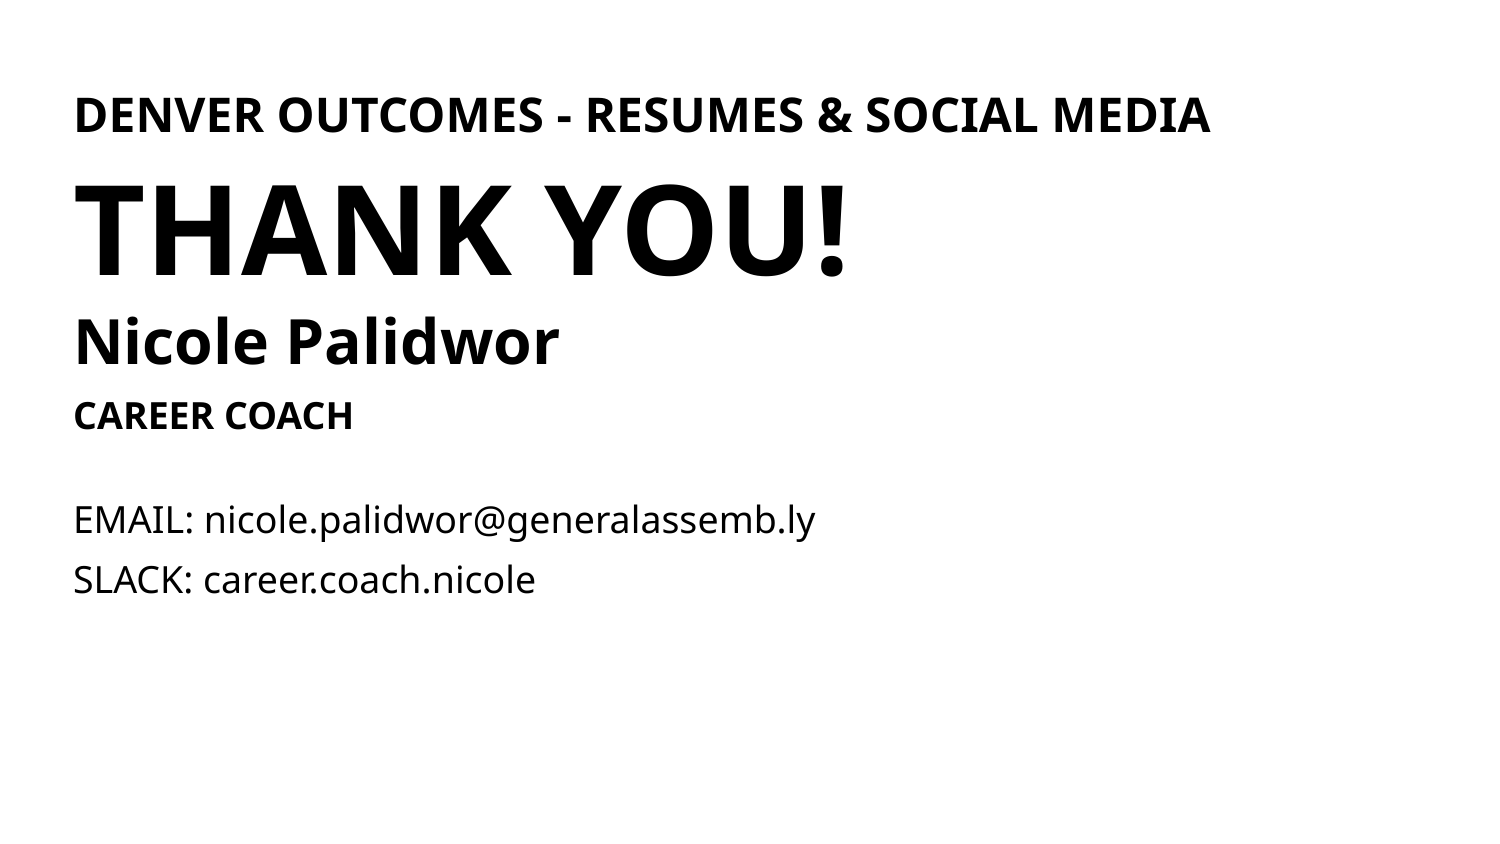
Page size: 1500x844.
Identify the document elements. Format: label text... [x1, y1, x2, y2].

text_box DENVER OUTCOMES - RESUMES & SOCIAL MEDIA [73, 85, 1246, 135]
text_box THANK YOU! Nicole Palidwor CAREER COACH EMAIL: nicole.palidwor@generalassemb.ly SLACK: career.coach.nicole ARTS WITH THE END! [73, 170, 1427, 495]
